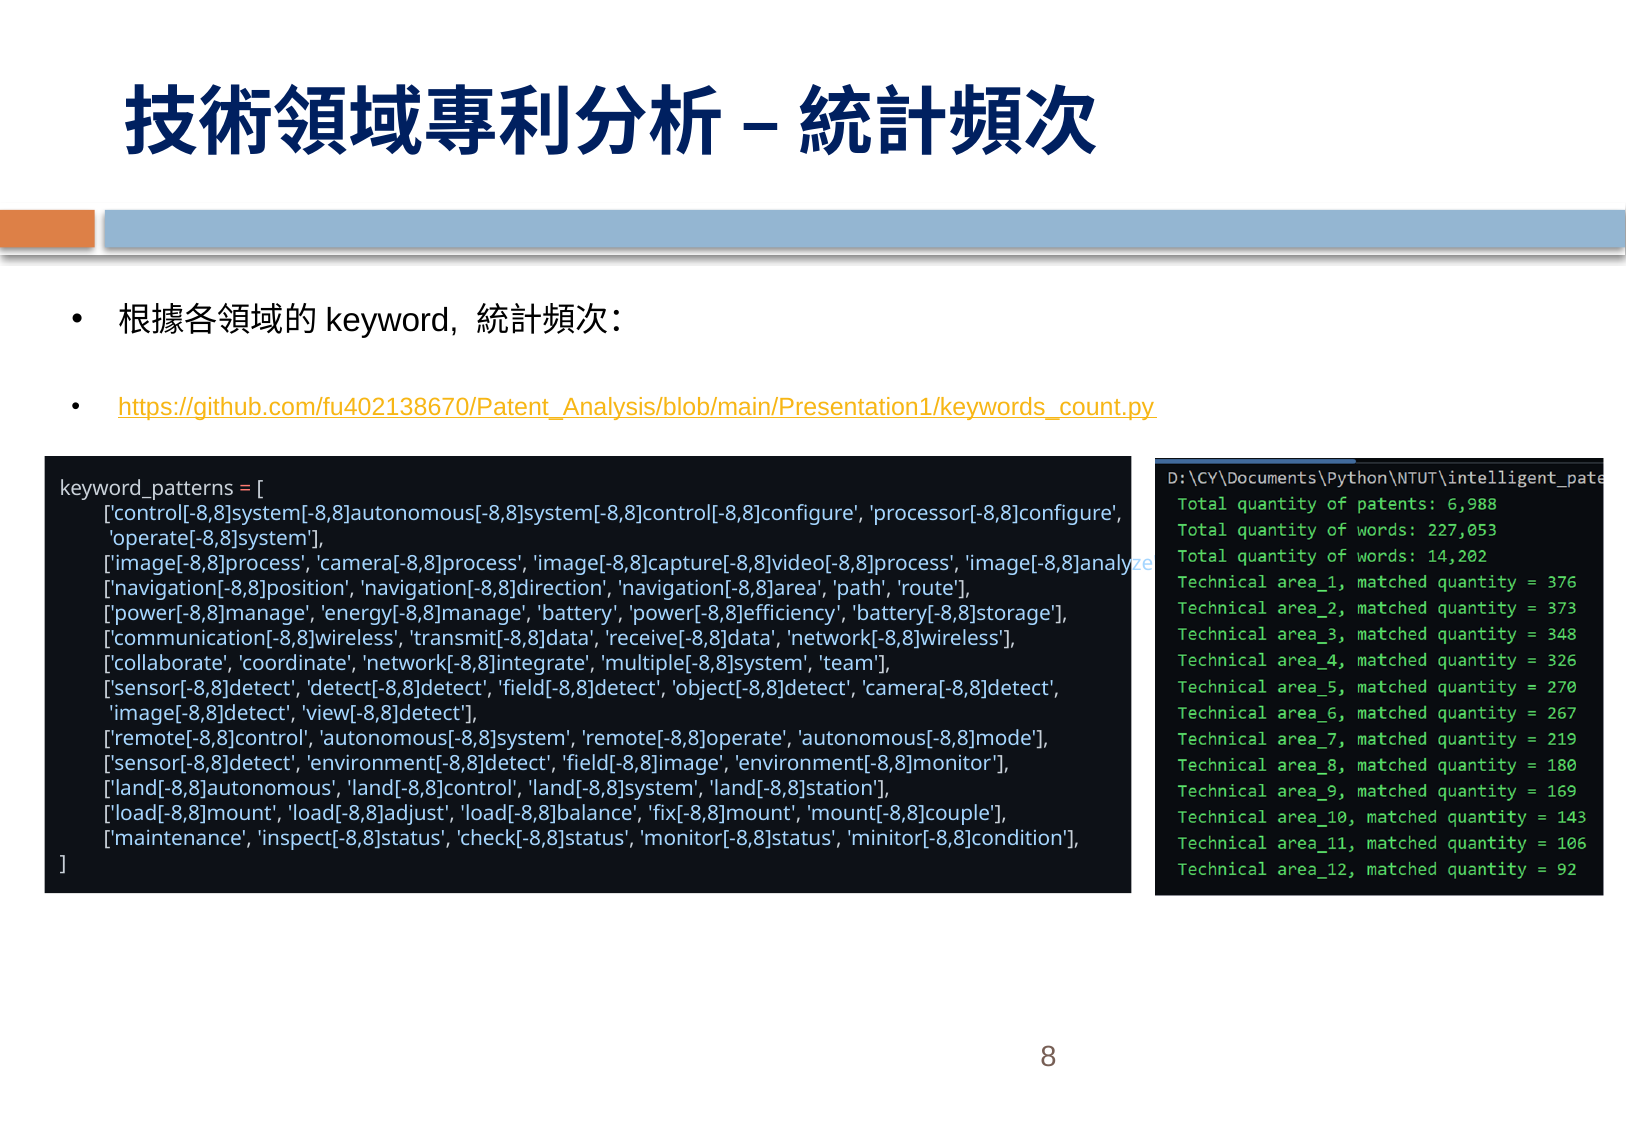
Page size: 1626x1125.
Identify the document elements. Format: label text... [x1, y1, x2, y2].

footer 8 [108, 1025, 1072, 1085]
picture [1154, 458, 1604, 897]
text_box 根據各領域的keyword, 統計頻次： https://github.com/fu402138670/Patent_Analysis/blob/main/Presentation1/keywords_count.py [56, 290, 1534, 428]
title 技術領域專利分析 – 統計頻次 [108, 37, 1558, 200]
text_box keyword_patterns = [ ['control[-8,8]system[-8,8]autonomous[-8,8]system[-8,8]control[-8,8]configure', 'processor[-8,8]configure', 'operate[-8,8]system'], ['image[-8,8]process', 'camera[-8,8]process', 'image[-8,8]capture[-8,8]video[-8,8]process', 'image[-8,8]analyze'], ['navigation[-8,8]position', 'navigation[-8,8]direction', 'navigation[-8,8]area', 'path', 'route'], ['power[-8,8]manage', 'energy[-8,8]manage', 'battery', 'power[-8,8]efficiency', 'battery[-8,8]storage'], ['communication[-8,8]wireless', 'transmit[-8,8]data', 'receive[-8,8]data', 'network[-8,8]wireless'], ['collaborate', 'coordinate', 'network[-8,8]integrate', 'multiple[-8,8]system', 'team'], ['sensor[-8,8]detect', 'detect[-8,8]detect', 'field[-8,8]detect', 'object[-8,8]detect', 'camera[-8,8]detect', 'image[-8,8]detect', 'view[-8,8]detect'], ['remote[-8,8]control', 'autonomous[-8,8]system', 'remote[-8,8]operate', 'autonomous[-8,8]mode'], ['sensor[-8,8]detect', 'environment[-8,8]detect', 'field[-8,8]image', 'environment[-8,8]monitor'], ['land[-8,8]autonomous', 'land[-8,8]control', 'land[-8,8]system', 'land[-8,8]station'], ['load[-8,8]mount', 'load[-8,8]adjust', 'load[-8,8]balance', 'fix[-8,8]mount', 'mount[-8,8]couple'], ['maintenance', 'inspect[-8,8]status', 'check[-8,8]status', 'monitor[-8,8]status', 'minitor[-8,8]condition'], ] [44, 456, 1132, 894]
